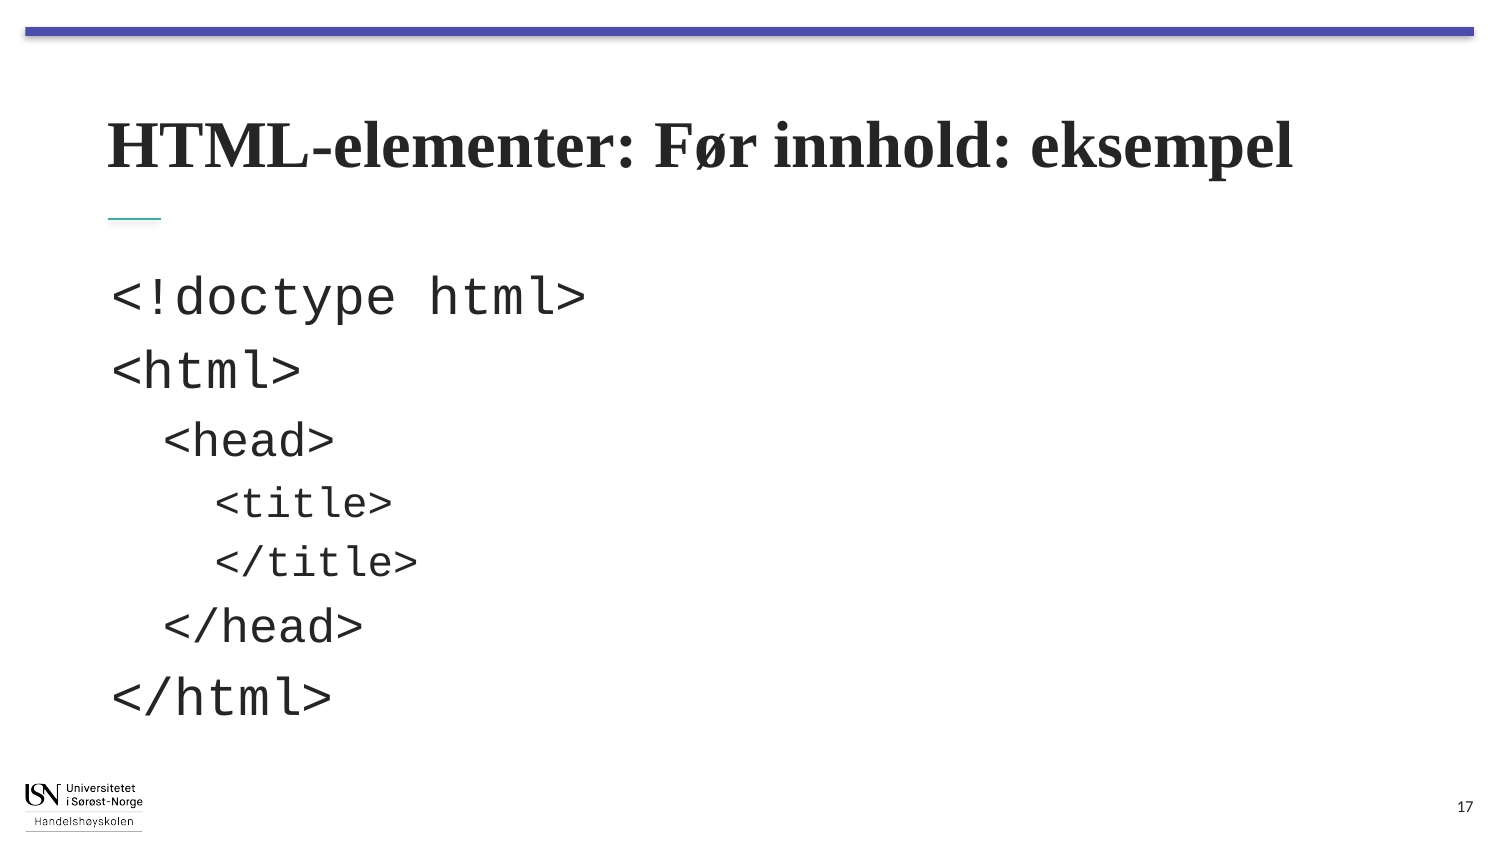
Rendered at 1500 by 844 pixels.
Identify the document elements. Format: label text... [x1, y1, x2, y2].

title HTML-elementer: Før innhold: eksempel [107, 70, 1414, 211]
slide_number 17 [1123, 793, 1474, 820]
picture [12, 770, 158, 844]
list <!doctype html> <html> <head> <title> </title> </head> </html> [96, 261, 1414, 730]
